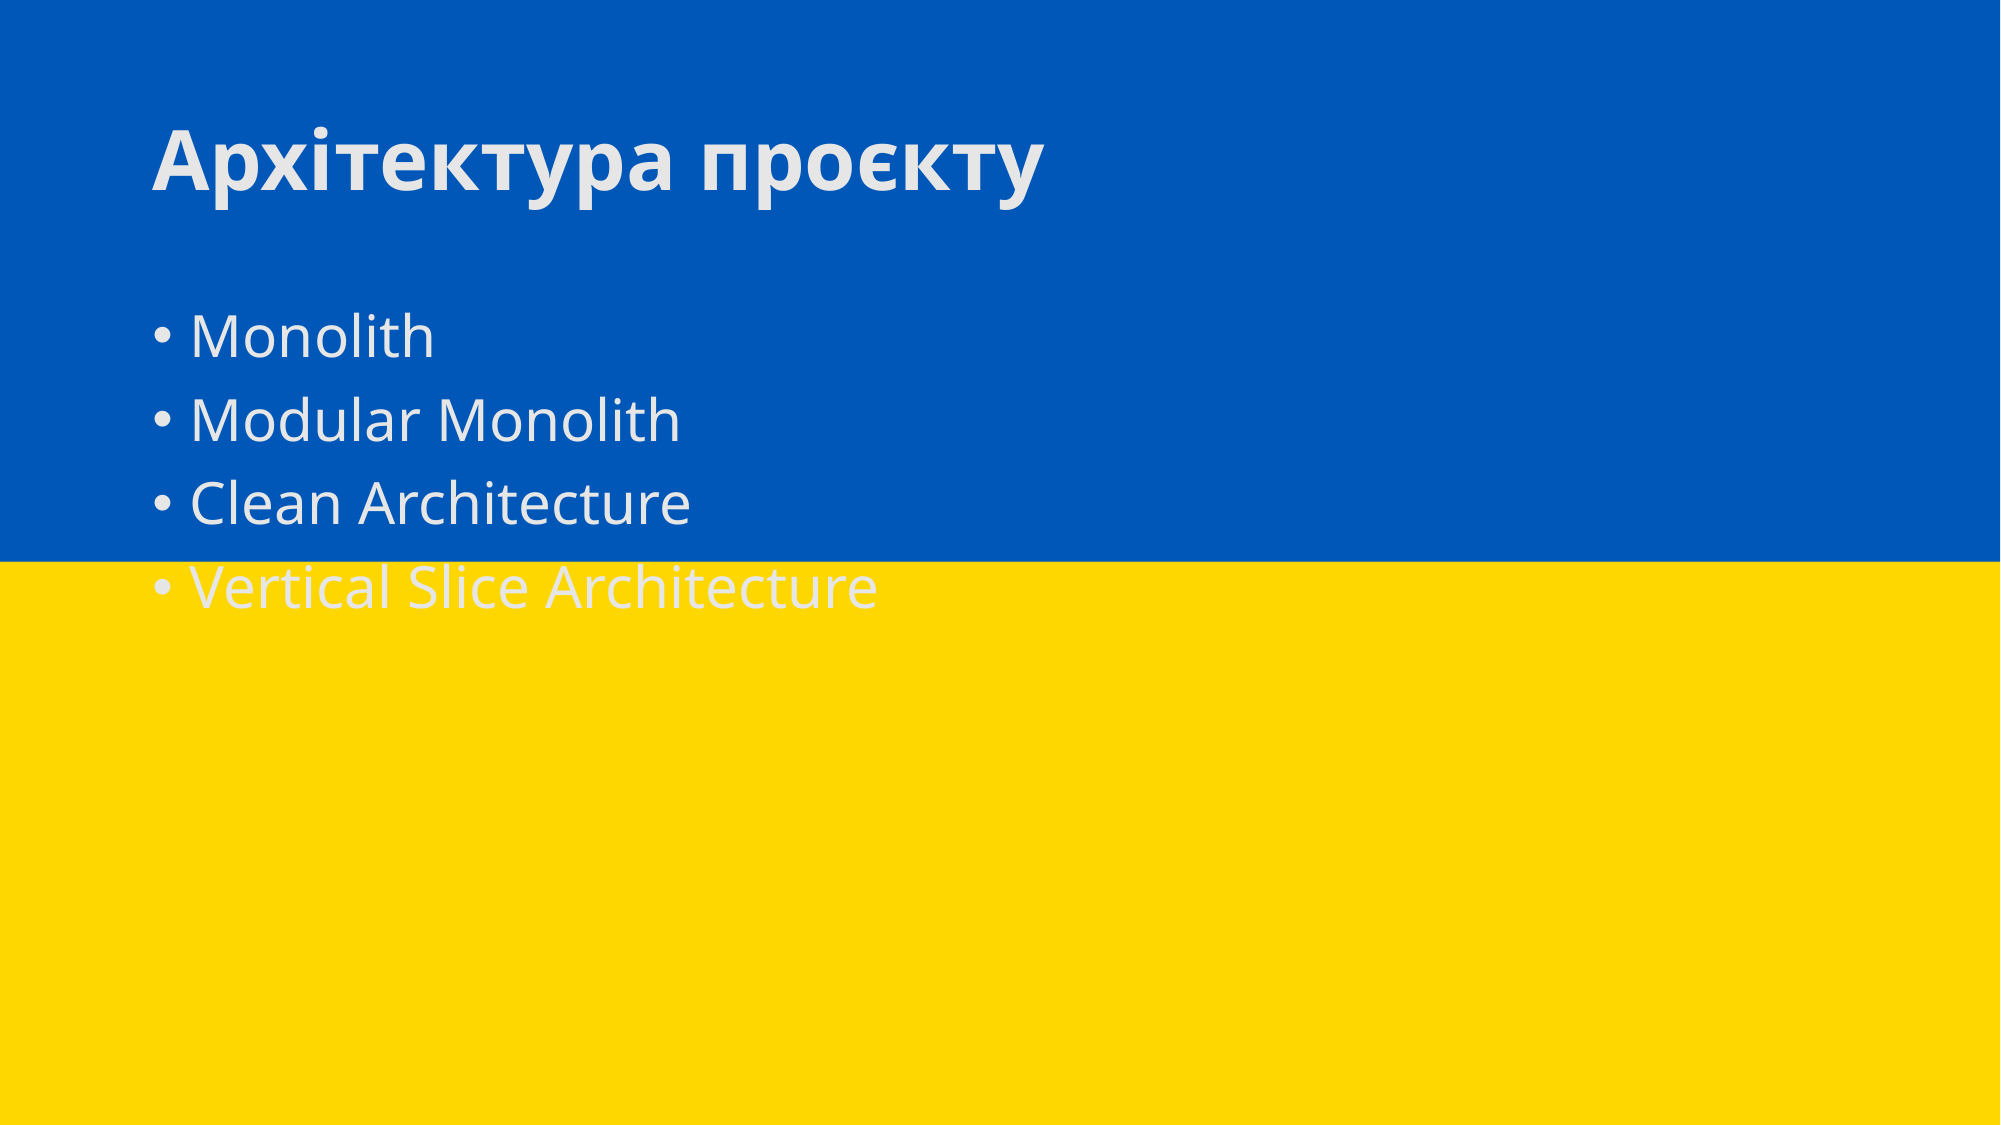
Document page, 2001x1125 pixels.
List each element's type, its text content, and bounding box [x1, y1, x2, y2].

title Архітектура проєкту [137, 55, 1863, 273]
picture [0, 0, 2001, 1125]
list Monolith Modular Monolith Clean Architecture Vertical Slice Architecture [137, 299, 1863, 1014]
